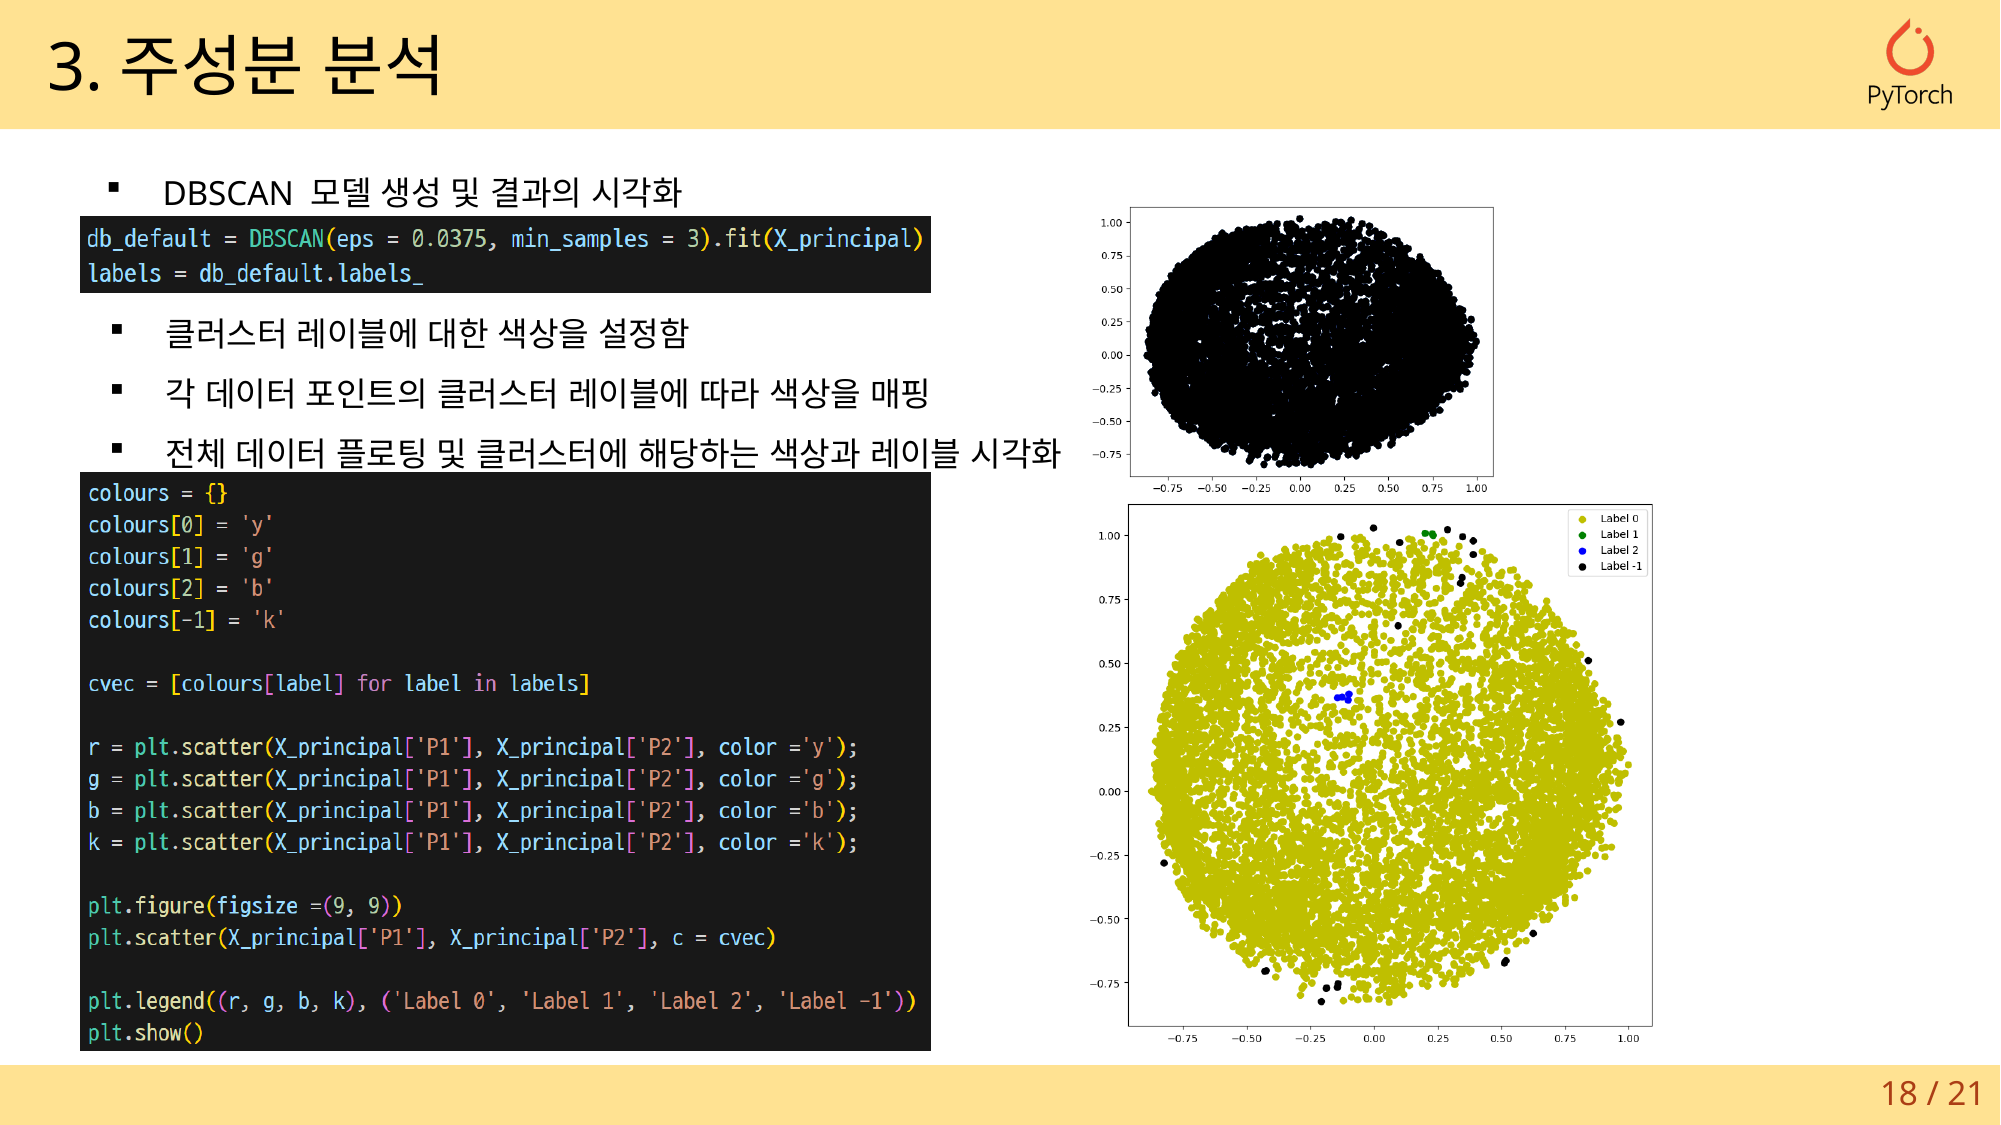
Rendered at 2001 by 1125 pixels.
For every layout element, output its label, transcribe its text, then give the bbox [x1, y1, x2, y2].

text_box 3.주성분 분석 [32, 16, 461, 112]
text_box DBSCAN 모델 생성 및 결과의 시각화 [91, 144, 699, 216]
picture [1867, 16, 1954, 113]
picture [80, 472, 931, 1051]
picture [80, 216, 931, 293]
picture [1081, 199, 1659, 1051]
slide_number 18 / 21 [1550, 1065, 2000, 1125]
text_box 클러스터 레이블에 대한 색상을 설정함 각 데이터 포인트의 클러스터 레이블에 따라 색상을 매핑 전체 데이터 플로팅 및 클러스터에 해당하는 색상과 레이블 시각화 [94, 285, 1079, 481]
